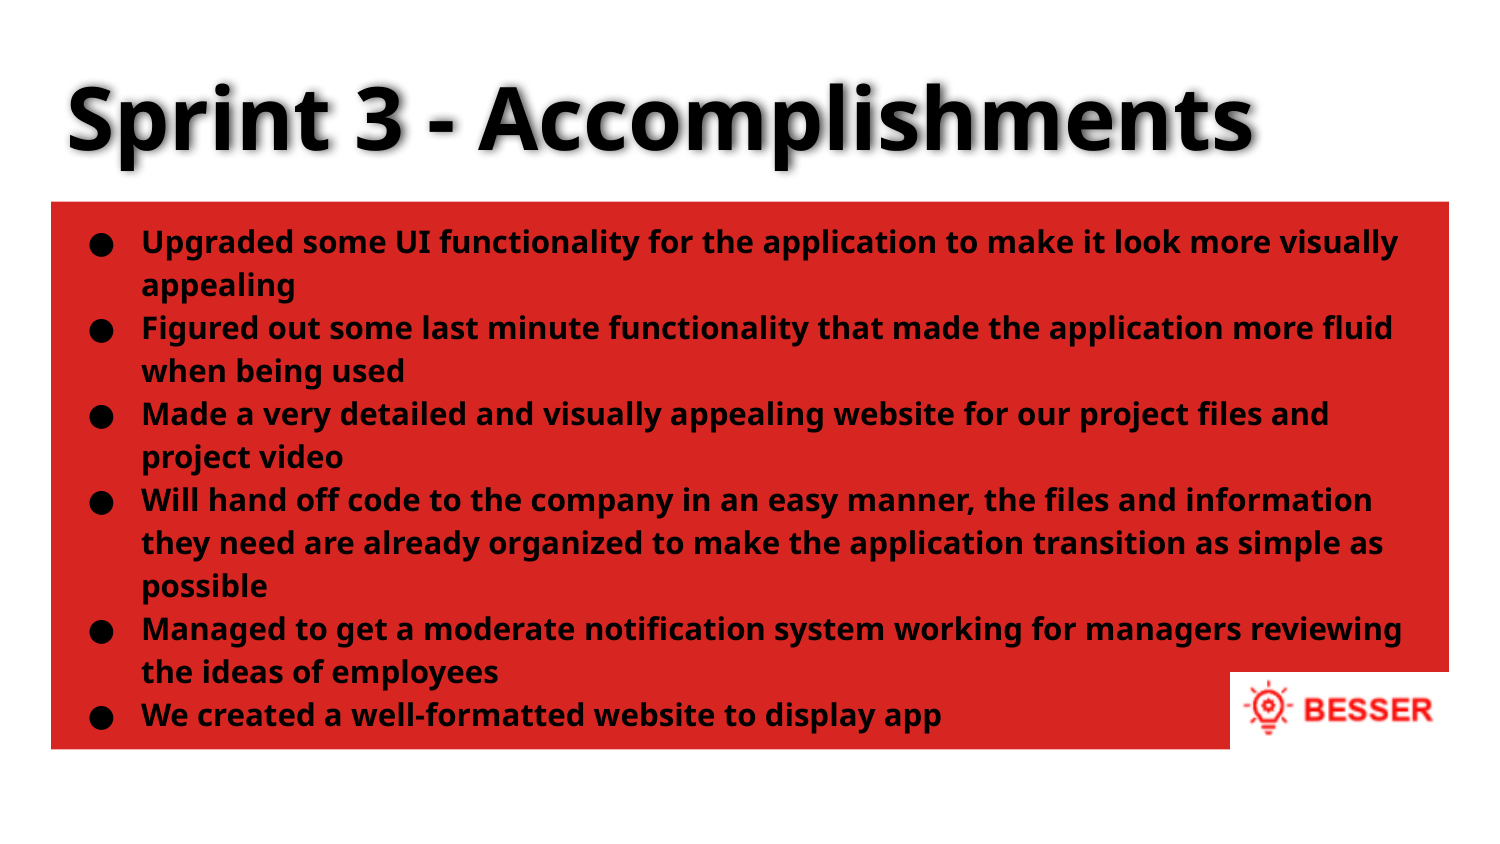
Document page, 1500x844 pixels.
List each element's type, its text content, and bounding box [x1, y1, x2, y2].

title Sprint 3 - Accomplishments [51, 48, 1449, 180]
list Upgraded some UI functionality for the application to make it look more visually appealing Figured out some last minute functionality that made the application more fluid when being used Made a very detailed and visually appealing website for our project files and project video Will hand off code to the company in an easy manner, the files and information they need are already organized to make the application transition as simple as possible Managed to get a moderate notification system working for managers reviewing the ideas of employees We created a well-formatted website to display app [51, 201, 1449, 750]
picture [1229, 672, 1450, 750]
